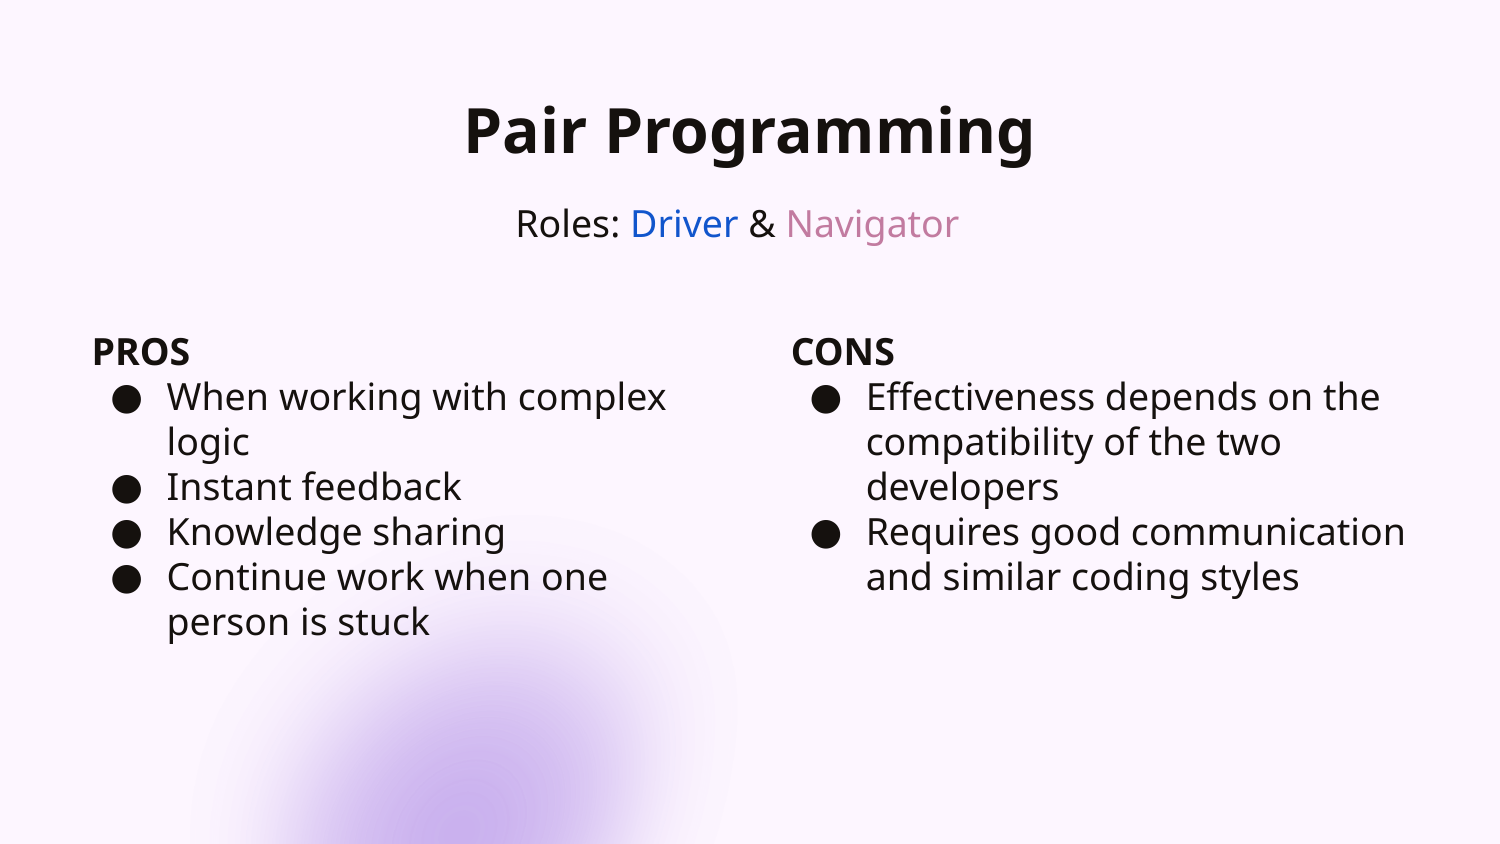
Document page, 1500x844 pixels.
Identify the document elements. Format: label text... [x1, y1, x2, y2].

title PROS When working with complex logic Instant feedback Knowledge sharing Continue work when one person is stuck [76, 312, 725, 667]
title Pair Programming [120, 76, 1380, 185]
title Roles: Driver & Navigator [500, 184, 1000, 259]
picture [0, 286, 986, 844]
title CONS Effectiveness depends on the compatibility of the two developers Requires good communication and similar coding styles [775, 312, 1424, 667]
